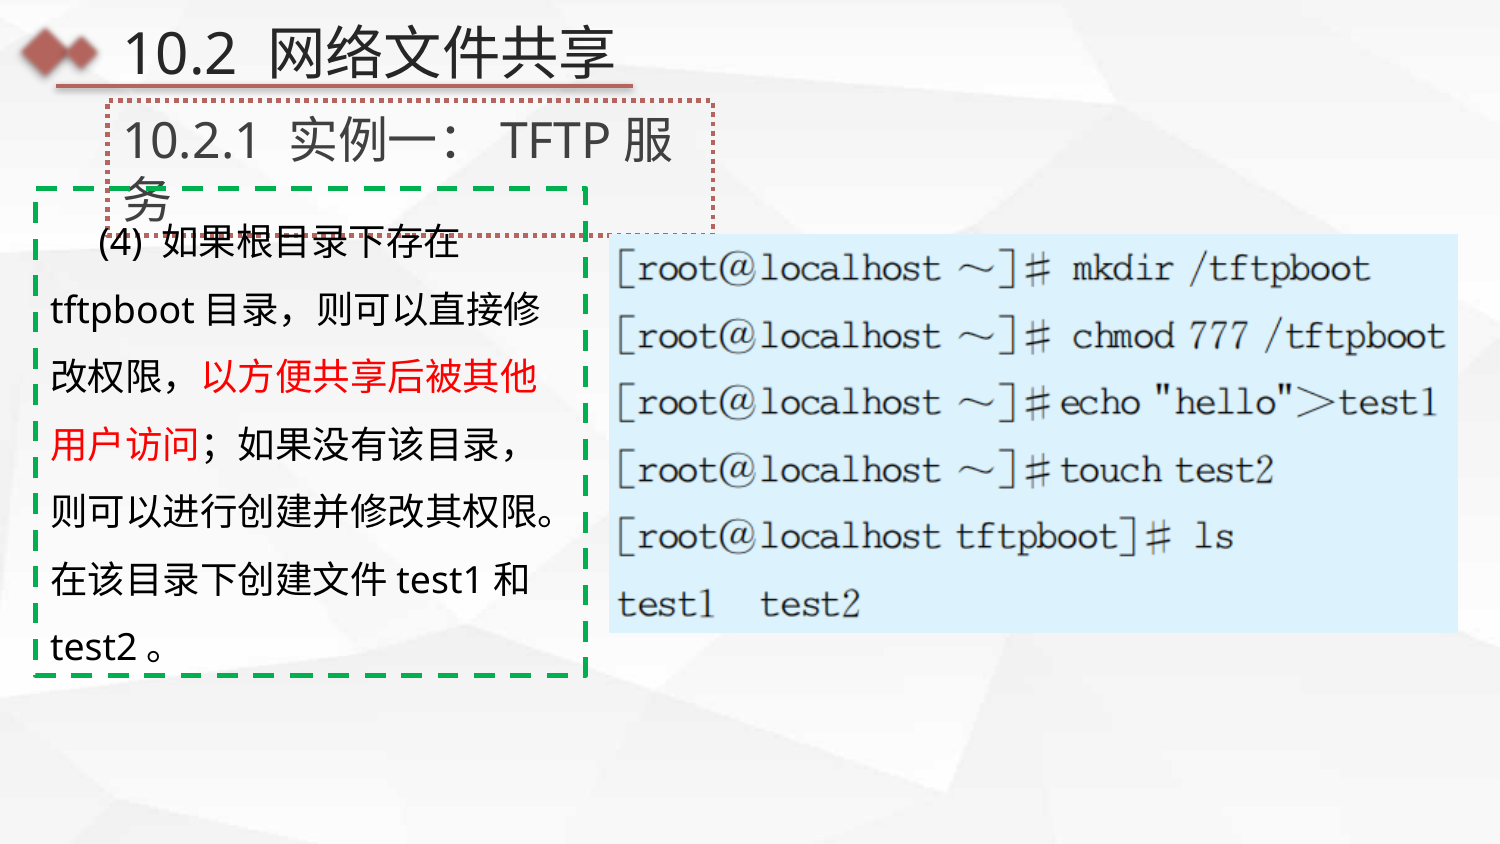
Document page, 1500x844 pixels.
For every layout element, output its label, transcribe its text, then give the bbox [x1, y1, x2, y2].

text_box 10.2 网络文件共享 [107, 9, 928, 94]
text_box [27, 34, 60, 71]
text_box [71, 42, 92, 63]
picture [0, 0, 1500, 844]
text_box (4) 如果根目录下存在tftpboot目录，则可以直接修改权限，以方便共享后被其他用户访问；如果没有该目录，则可以进行创建并修改其权限。在该目录下创建文件test1和test2。 [35, 188, 586, 676]
text_box 10.2.1 实例一：TFTP服务 [107, 100, 713, 236]
